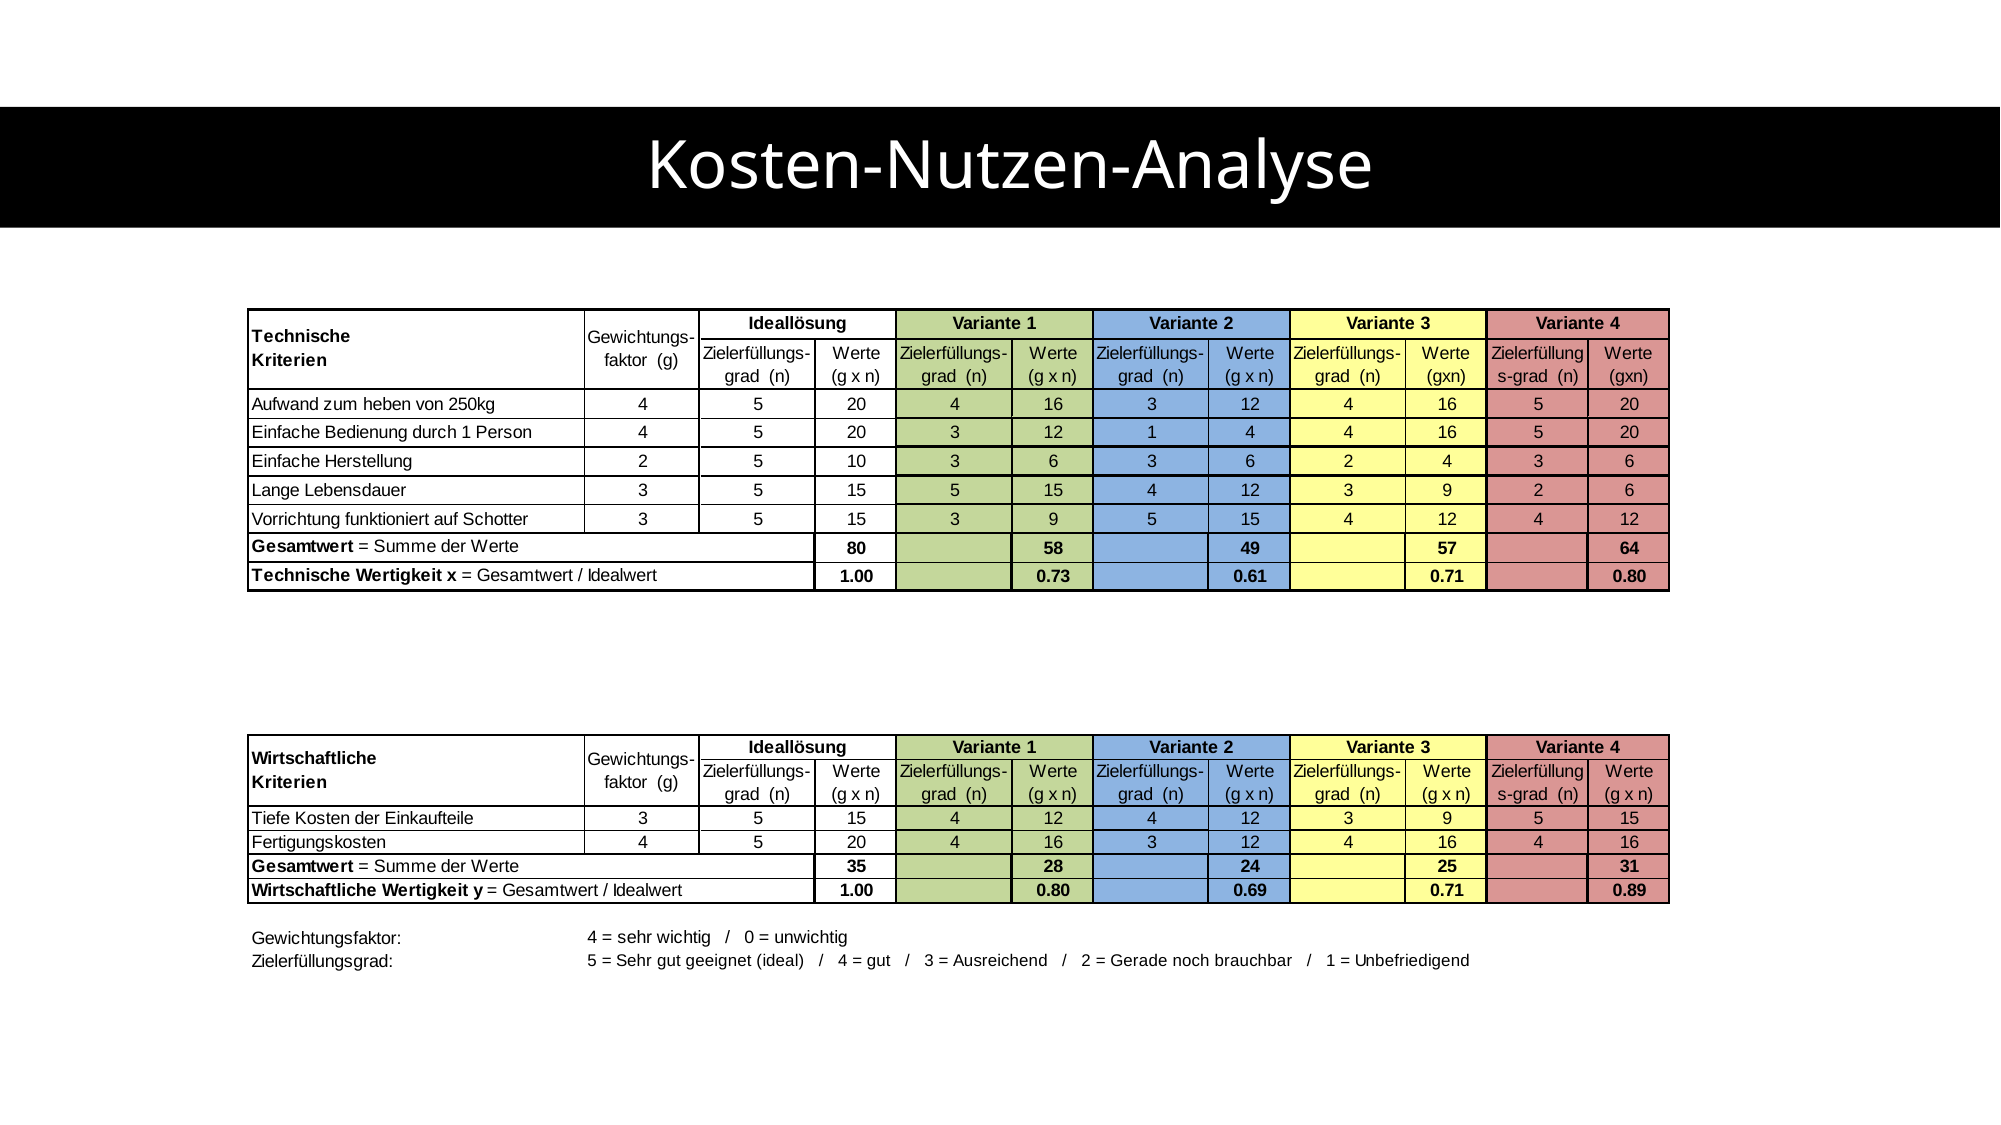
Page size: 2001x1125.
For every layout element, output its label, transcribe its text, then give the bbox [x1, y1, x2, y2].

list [233, 274, 1767, 996]
text_box [0, 106, 2000, 229]
title Kosten-Nutzen-Analyse [91, 105, 1931, 228]
